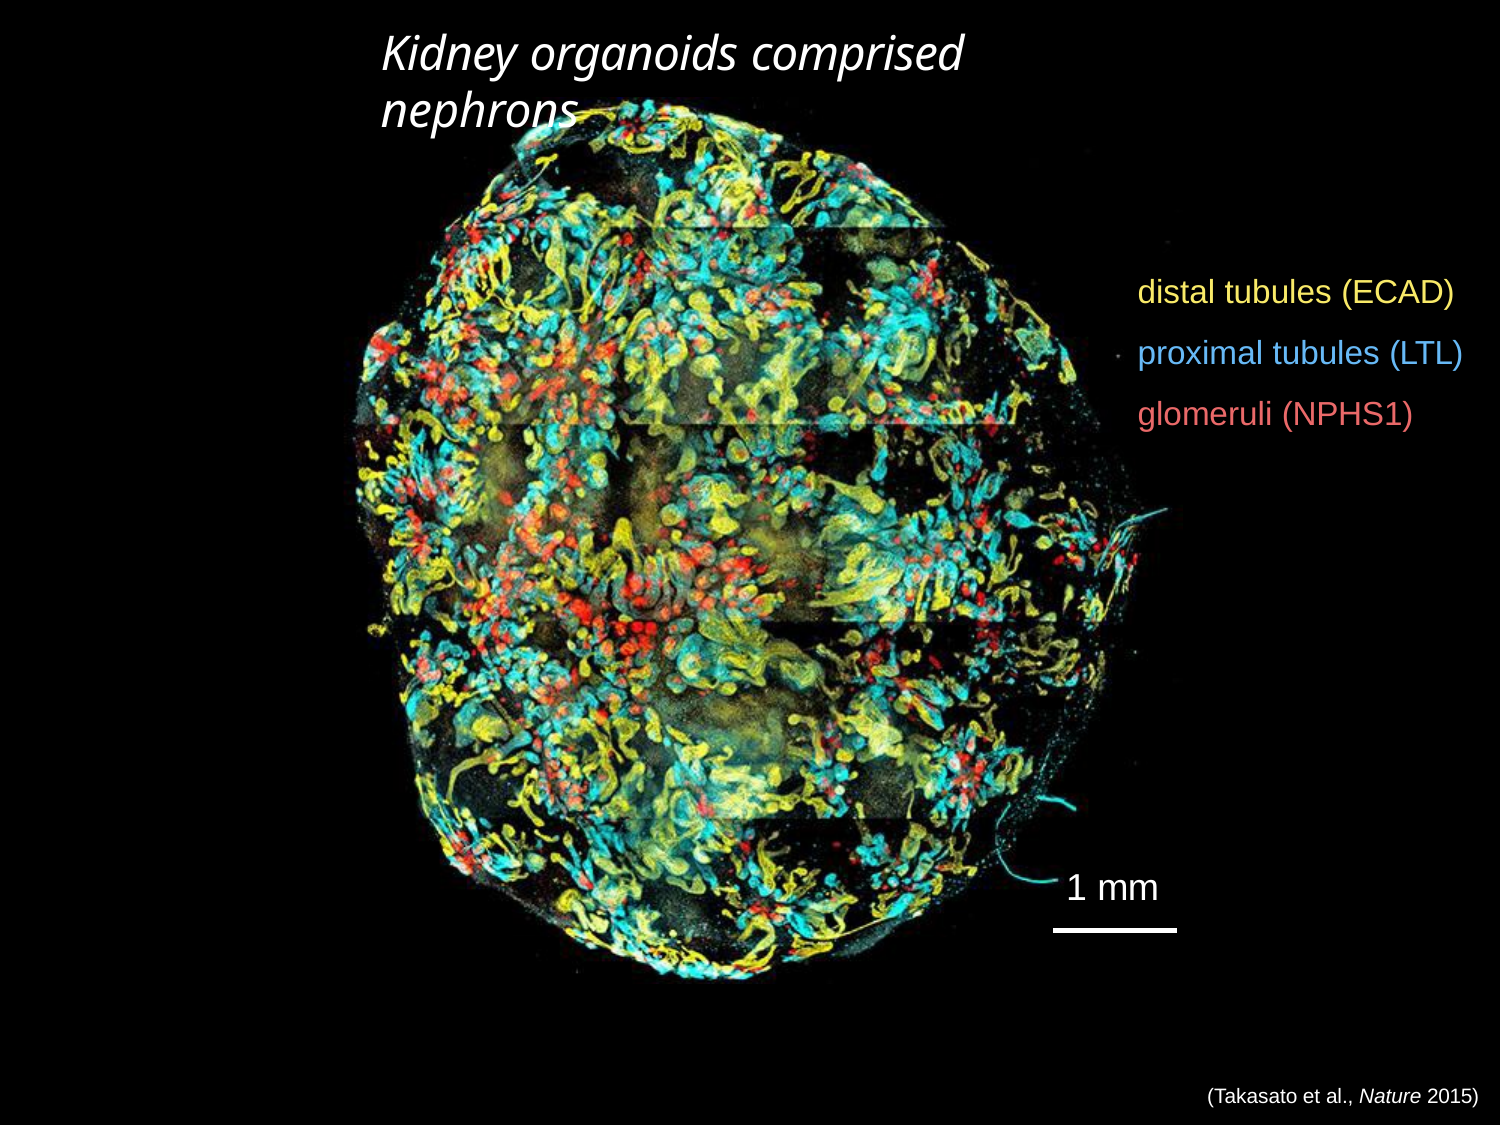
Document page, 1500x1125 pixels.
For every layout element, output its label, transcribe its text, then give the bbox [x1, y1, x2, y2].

text_box (Takasato et al., Nature 2015) [1204, 1081, 1485, 1109]
title Kidney organoids comprised nephrons [378, 20, 1104, 96]
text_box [296, 97, 1183, 984]
text_box distal tubules (ECAD) proximal tubules (LTL) glomeruli (NPHS1) [1187, 247, 1469, 433]
